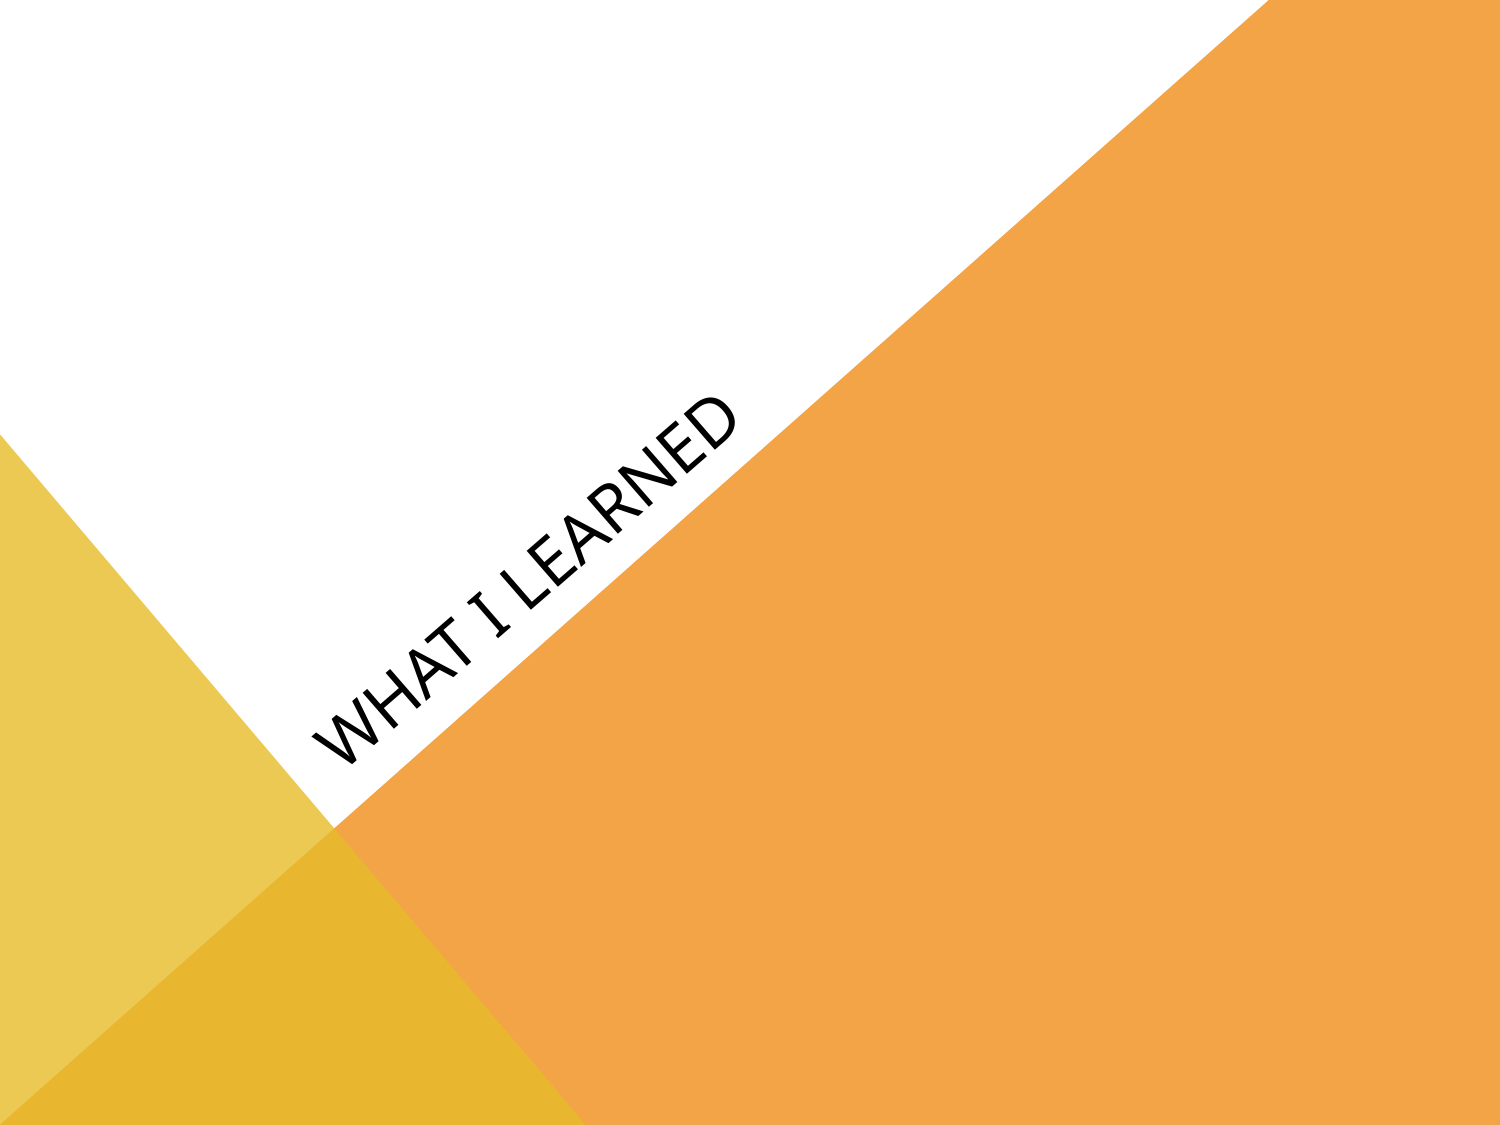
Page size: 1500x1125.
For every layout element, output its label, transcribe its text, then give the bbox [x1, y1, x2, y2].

title WHAT I LEARNED [211, 0, 1155, 795]
